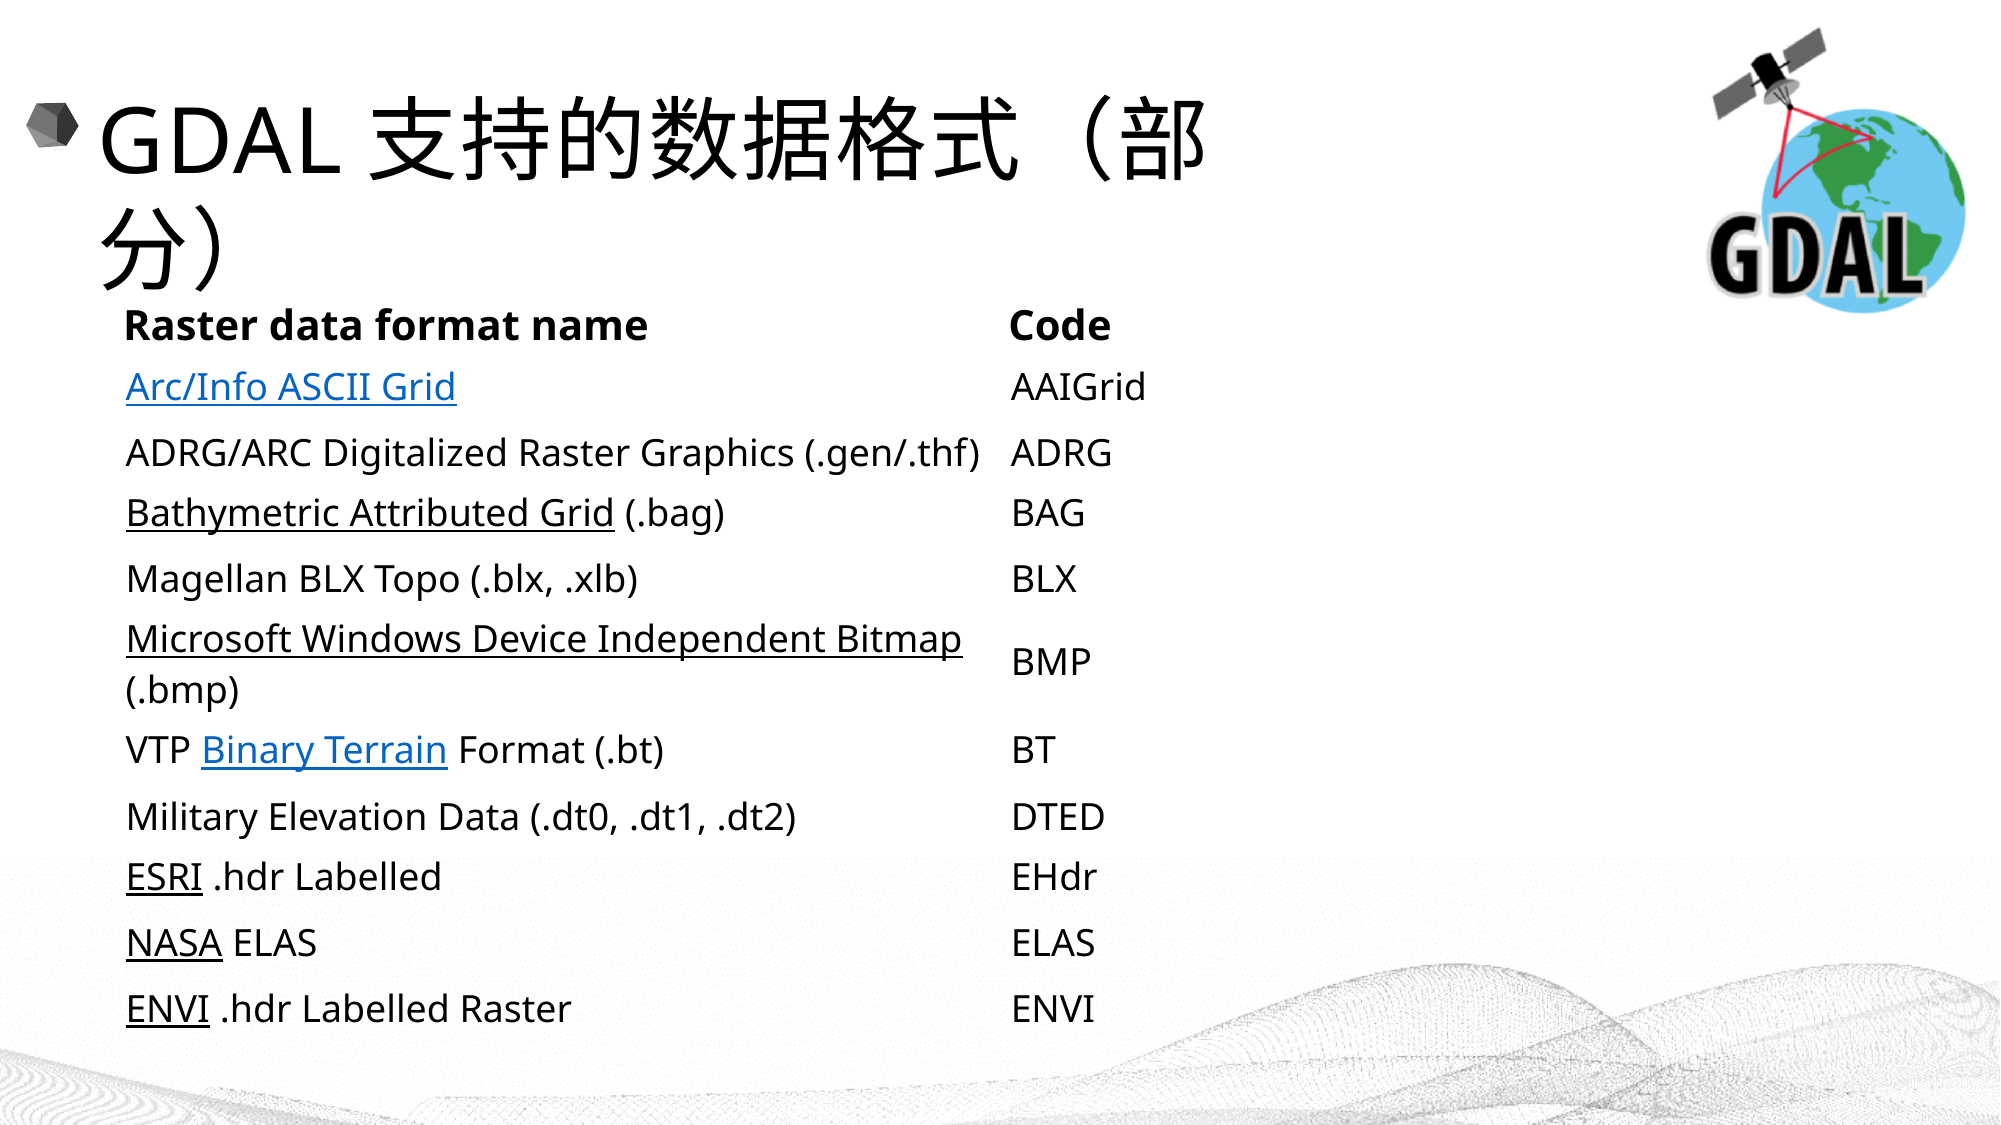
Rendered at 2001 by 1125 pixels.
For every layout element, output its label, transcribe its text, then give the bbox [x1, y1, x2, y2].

table_cell Bathymetric Attributed Grid (.bag) [111, 479, 996, 545]
table_cell Magellan BLX Topo (.blx, .xlb) [111, 545, 996, 605]
picture [0, 846, 2000, 1125]
table_cell ADRG [996, 419, 1951, 479]
table_cell BAG [996, 479, 1951, 545]
table_cell Military Elevation Data (.dt0, .dt1, .dt2) [111, 782, 996, 843]
table_cell BLX [996, 545, 1951, 605]
table_cell VTP Binary Terrain Format (.bt) [111, 716, 996, 782]
table_header Raster data format name [111, 288, 996, 353]
table_cell AAIGrid [996, 353, 1951, 419]
table_cell DTED [996, 782, 1951, 843]
picture [1695, 21, 1969, 316]
table_cell ADRG/ARC Digitalized Raster Graphics (.gen/.thf) [111, 419, 996, 479]
table_cell BMP [996, 605, 1951, 716]
table_cell Microsoft Windows Device Independent Bitmap (.bmp) [111, 605, 996, 716]
table_cell BT [996, 716, 1951, 782]
text_box GDAL支持的数据格式（部分） [83, 74, 1348, 310]
table_cell Arc/Info ASCII Grid [111, 353, 996, 419]
table_header Code [996, 288, 1951, 353]
